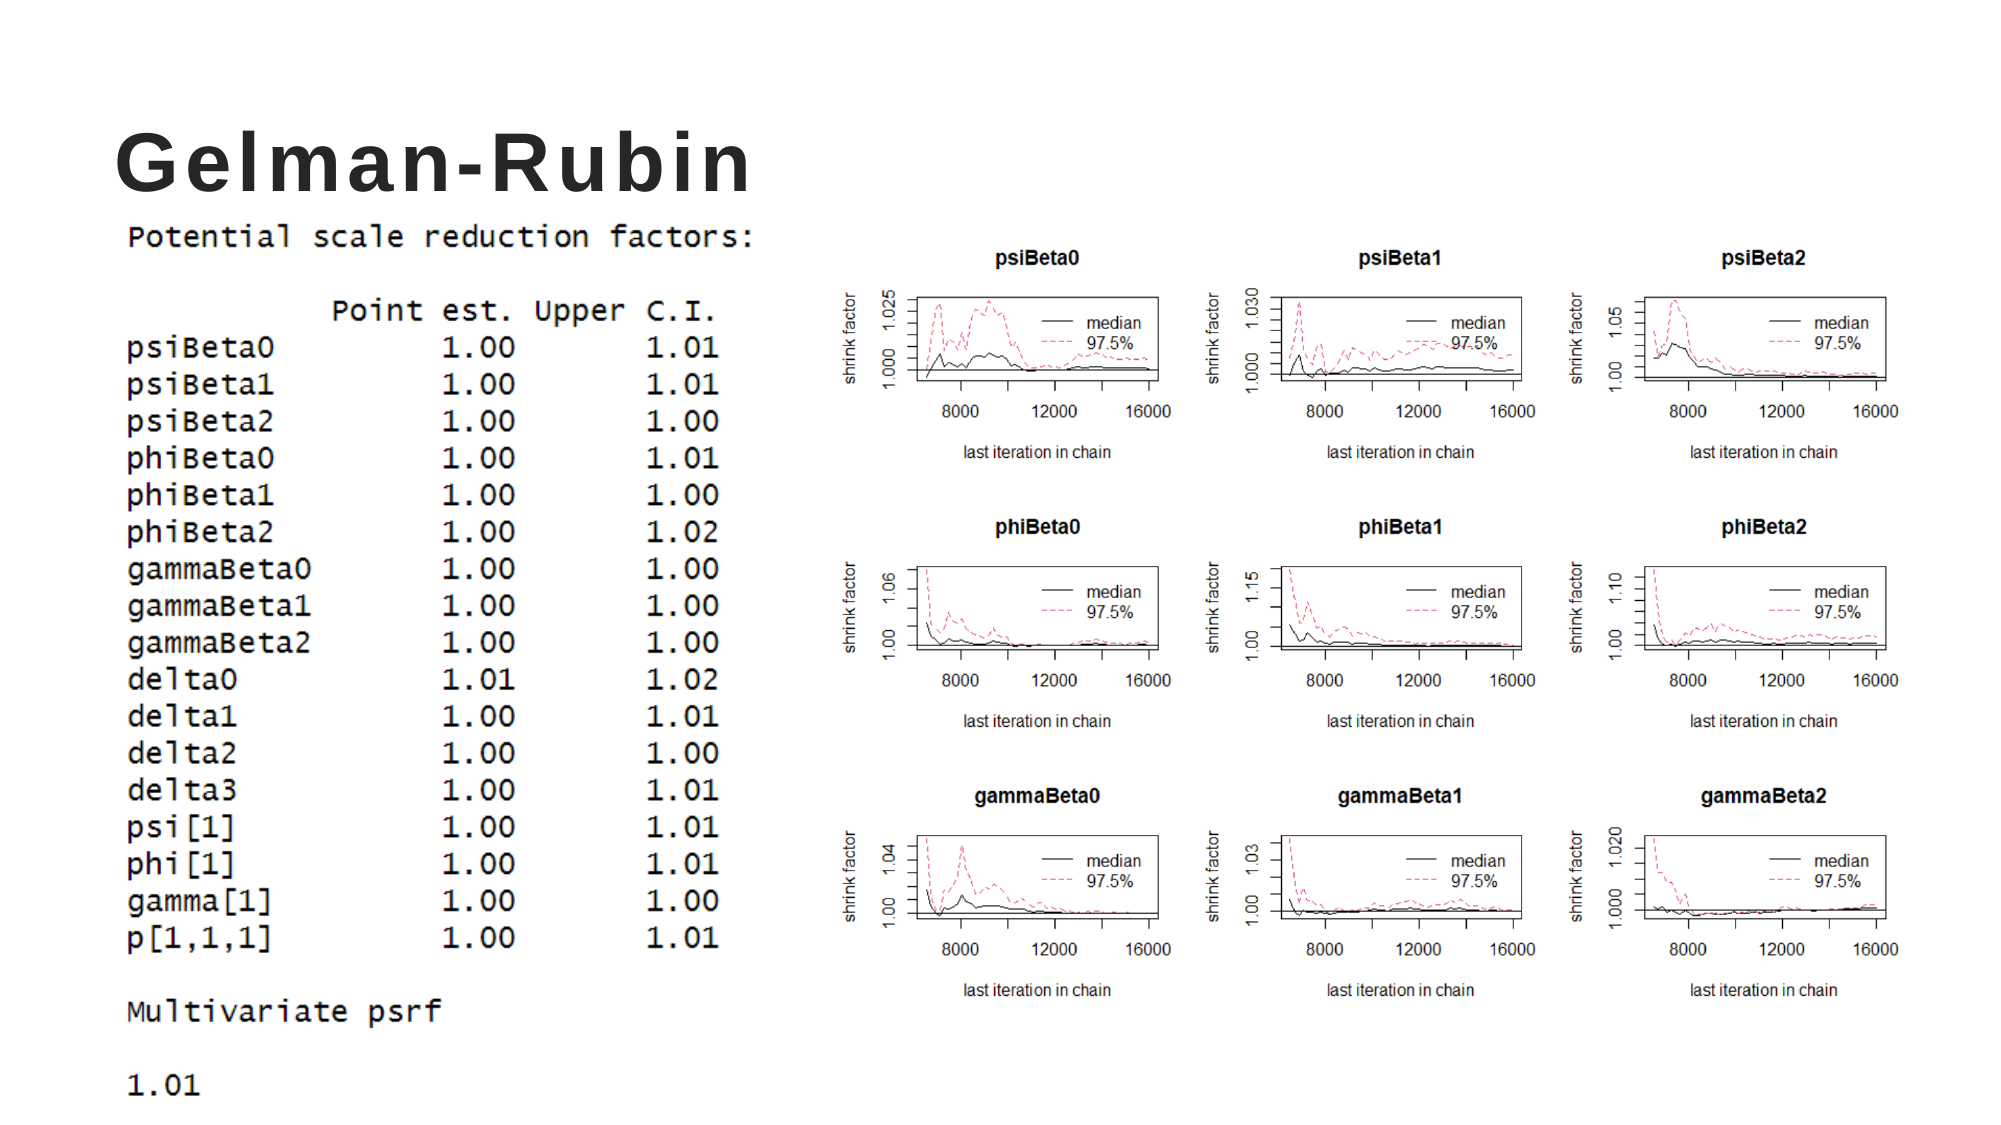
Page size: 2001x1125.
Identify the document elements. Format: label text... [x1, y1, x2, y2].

picture [838, 215, 1923, 1020]
title Gelman-Rubin [99, 99, 1900, 216]
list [121, 221, 778, 1102]
